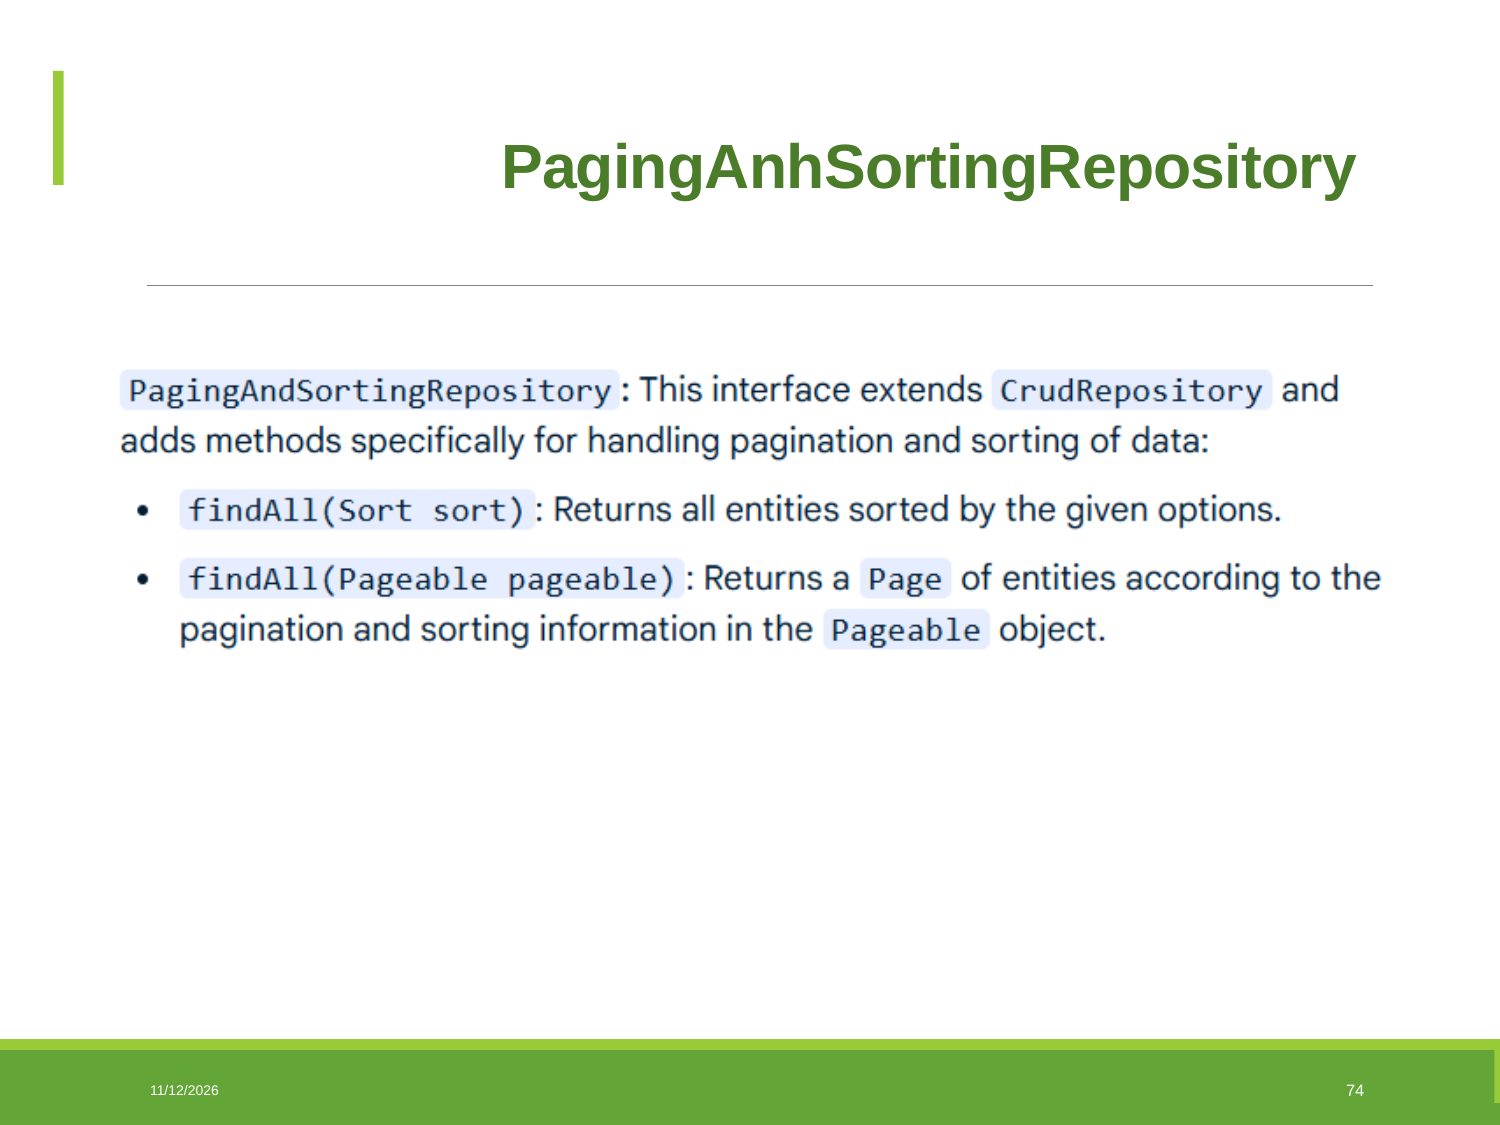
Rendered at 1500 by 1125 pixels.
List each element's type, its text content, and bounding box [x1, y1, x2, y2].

slide_number 74 [1218, 1059, 1380, 1120]
title PagingAnhSortingRepository [135, 47, 1373, 209]
picture [114, 354, 1385, 671]
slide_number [135, 1059, 440, 1120]
